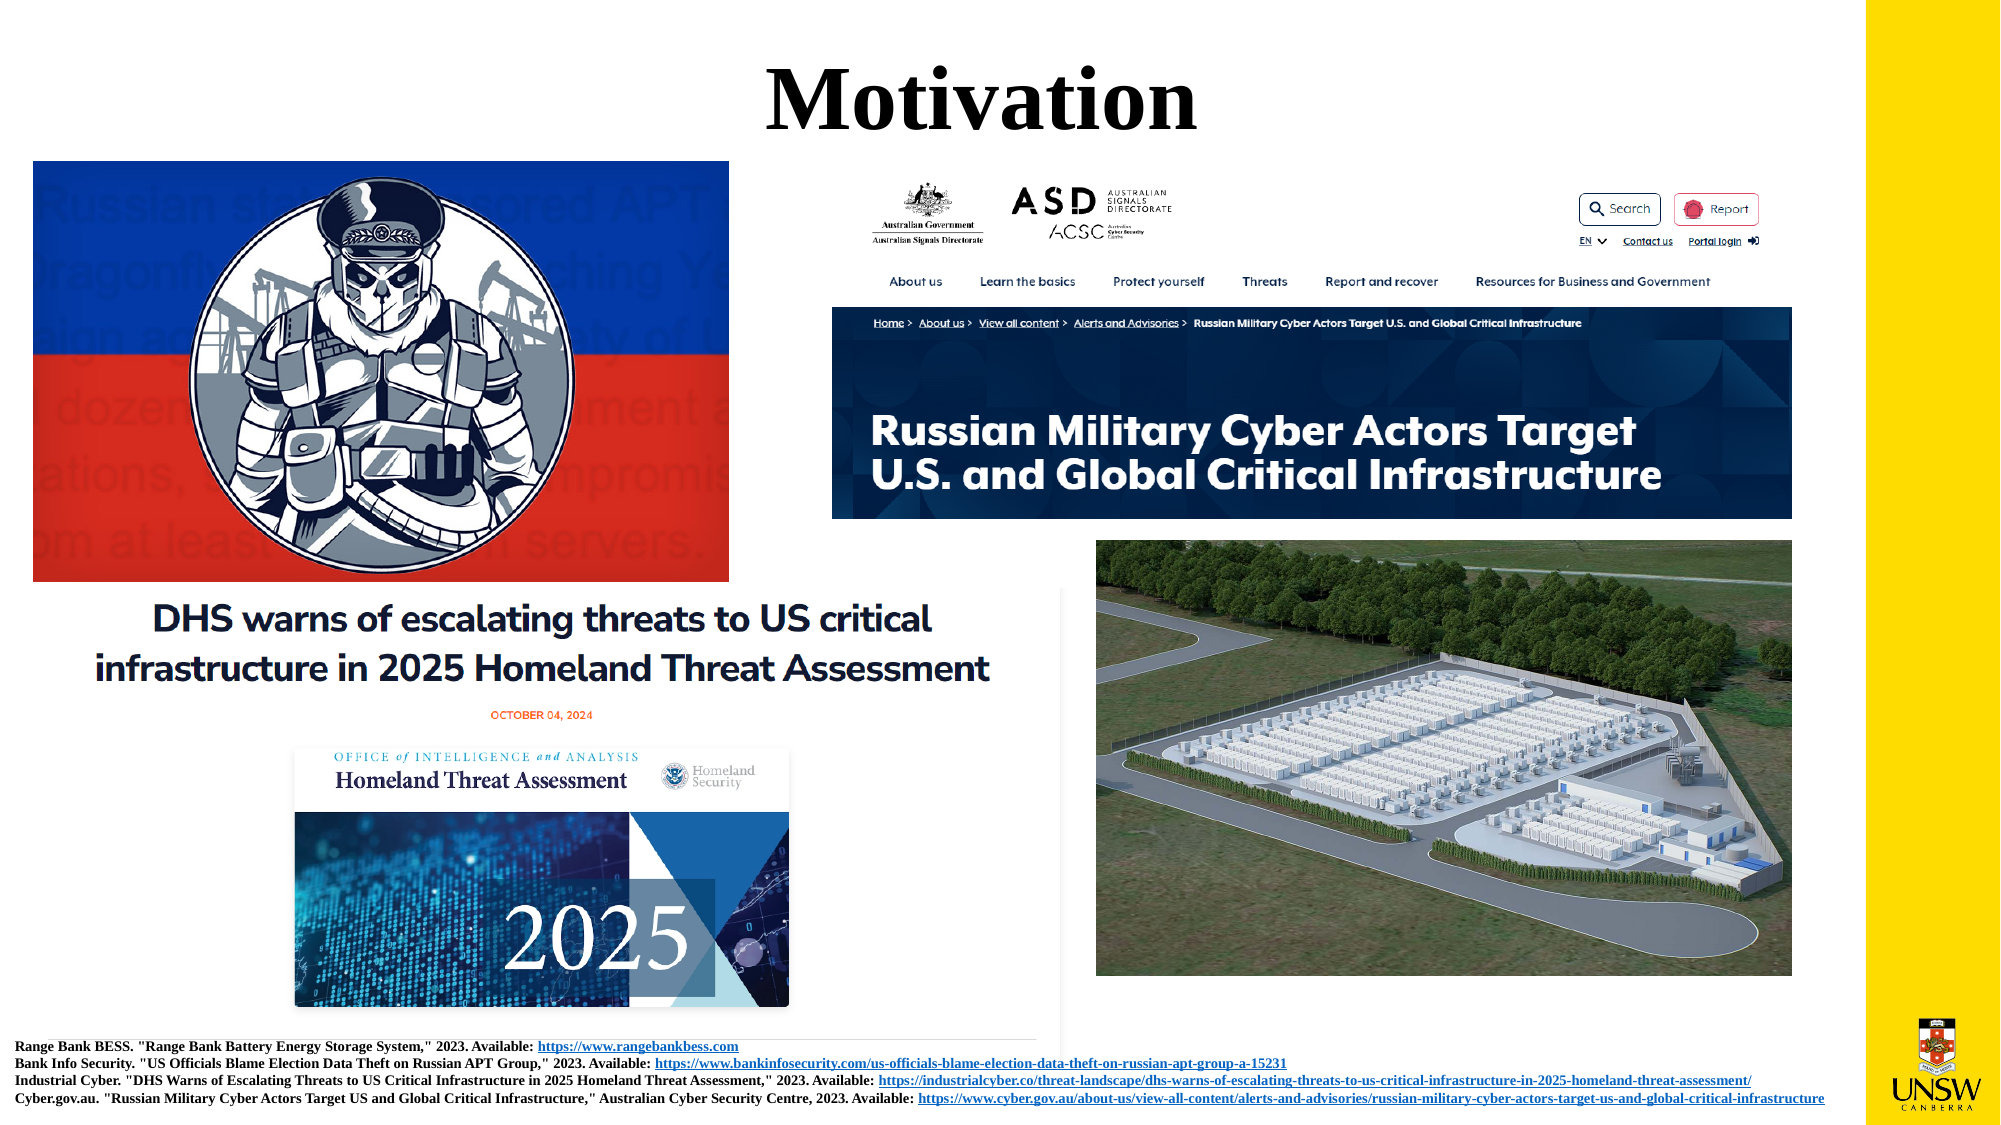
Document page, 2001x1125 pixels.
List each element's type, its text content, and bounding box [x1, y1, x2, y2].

picture [33, 161, 729, 582]
picture [1888, 1007, 1986, 1122]
picture [1096, 540, 1792, 976]
picture [832, 161, 1792, 519]
picture [33, 588, 1068, 1068]
text_box Range Bank BESS. "Range Bank Battery Energy Storage System," 2023. Available: https://www.rangebankbess.com Bank Info Security. "US Officials Blame Election Data Theft on Russian APT Group," 2023. Available: https://www.bankinfosecurity.com/us-officials-blame-election-data-theft-on-russian-apt-group-a-15231 Industrial Cyber. "DHS Warns of Escalating Threats to US Critical Infrastructure in 2025 Homeland Threat Assessment," 2023. Available: https://industrialcyber.co/threat-landscape/dhs-warns-of-escalating-threats-to-us-critical-infrastructure-in-2025-homeland-threat-assessment/ Cyber.gov.au. "Russian Military Cyber Actors Target US and Global Critical Infrastructure," Australian Cyber Security Centre, 2023. Available: https://www.cyber.gov.au/about-us/view-all-content/alerts-and-advisories/russian-military-cyber-actors-target-us-and-global-critical-infrastructure [0, 1028, 1858, 1125]
title Motivation [137, 0, 1826, 209]
